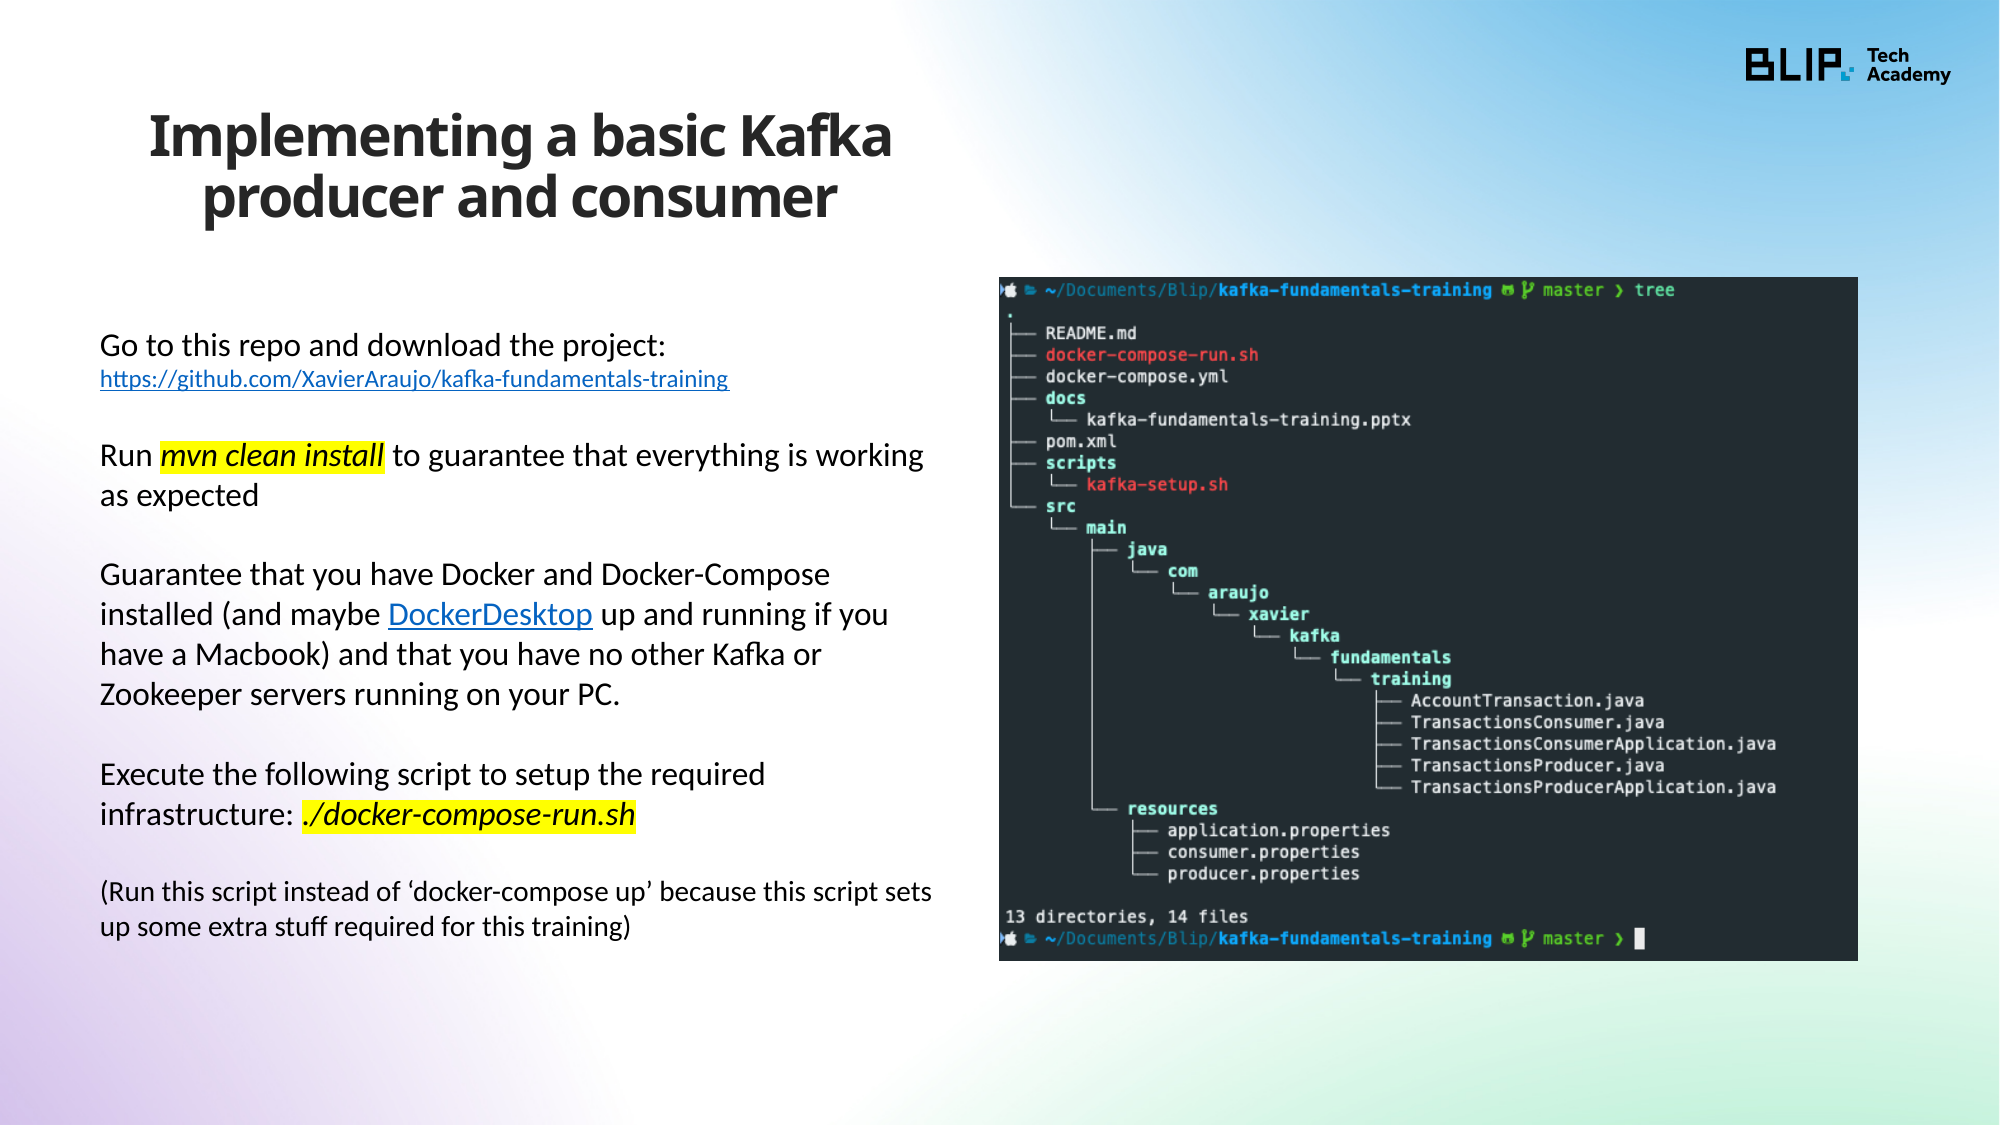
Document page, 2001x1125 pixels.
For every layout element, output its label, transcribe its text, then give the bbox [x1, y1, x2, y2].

text_box Go to this repo and download the project: https://github.com/XavierAraujo/kafka-fundamentals-training Run mvn clean install to guarantee that everything is working as expected Guarantee that you have Docker and Docker-Compose installed (and maybe DockerDesktop up and running if you have a Macbook) and that you have no other Kafka or Zookeeper servers running on your PC. Execute the following script to setup the required infrastructure: ./docker-compose-run.sh (Run this script instead of ‘docker-compose up’ because this script sets up some extra stuff required for this training) [85, 315, 957, 950]
picture [0, 0, 2000, 1125]
text_box Implementing a basic Kafka producer and consumer [107, 97, 935, 238]
